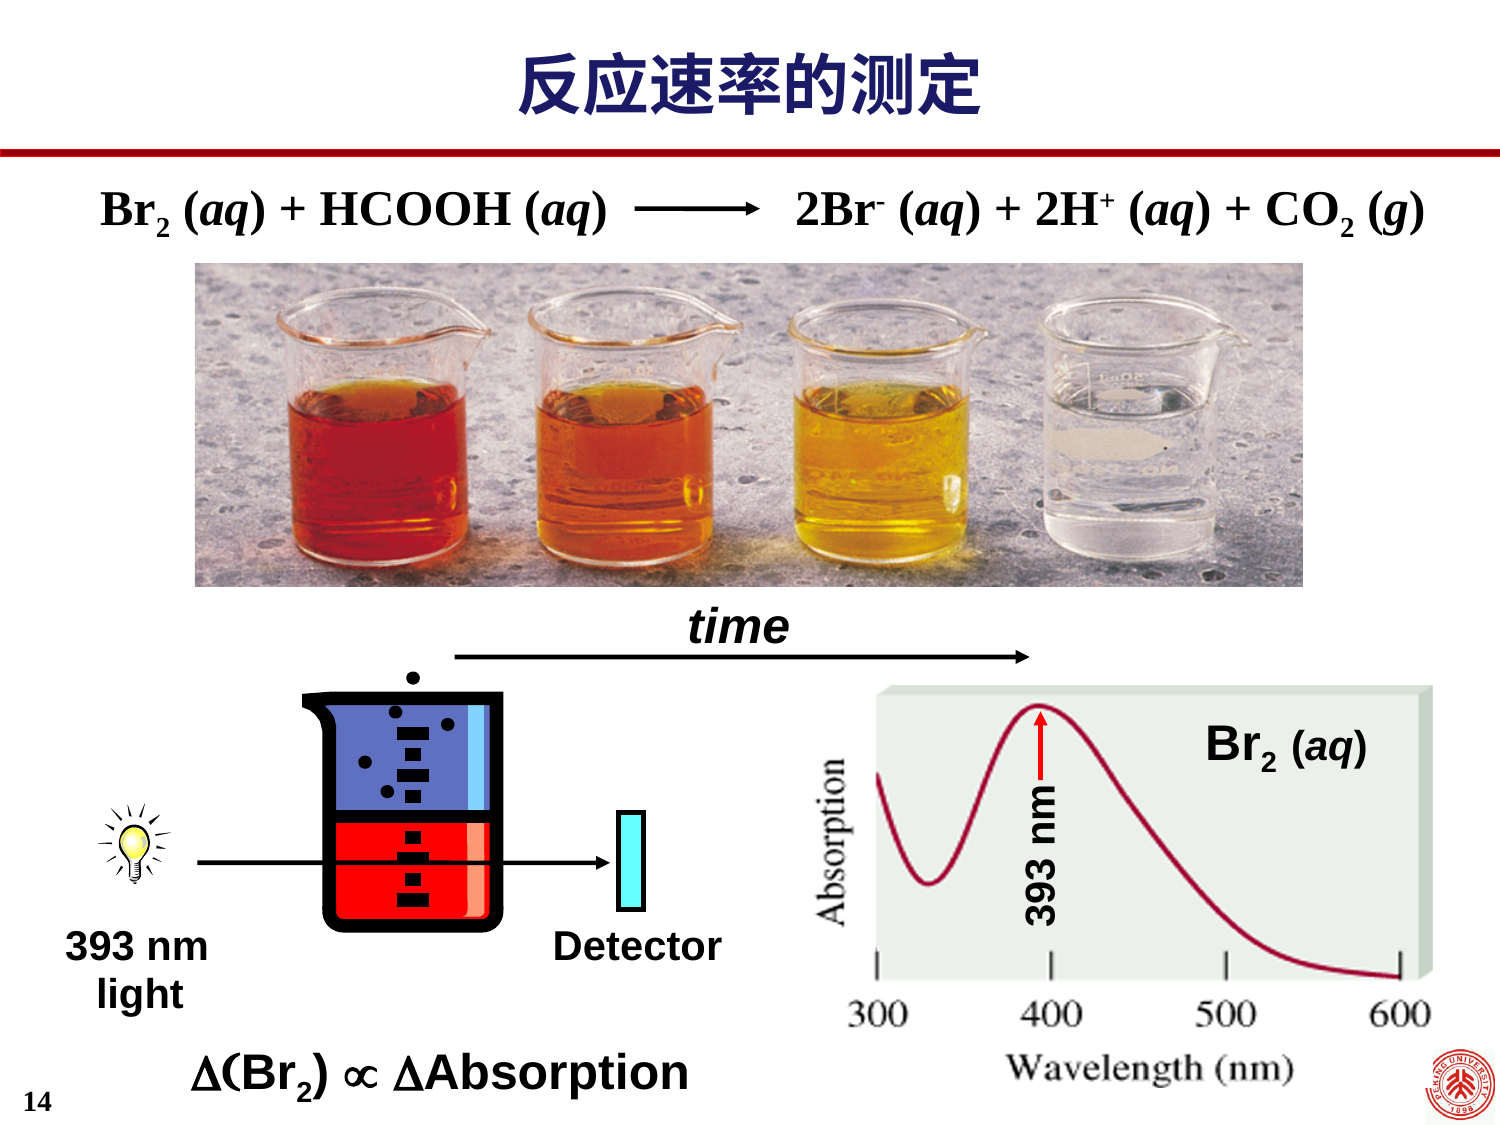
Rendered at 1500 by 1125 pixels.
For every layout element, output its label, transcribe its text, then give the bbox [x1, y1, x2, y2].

footer 14 [0, 1074, 45, 1113]
picture [194, 263, 1304, 587]
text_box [49, 668, 739, 1109]
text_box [454, 585, 1030, 663]
slide_number 14 [1149, 1025, 1463, 1100]
picture [1425, 1049, 1495, 1125]
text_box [76, 167, 1450, 244]
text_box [807, 685, 1434, 1088]
text_box 反应速率的测定 [289, 20, 1211, 146]
text_box [0, 149, 1500, 157]
